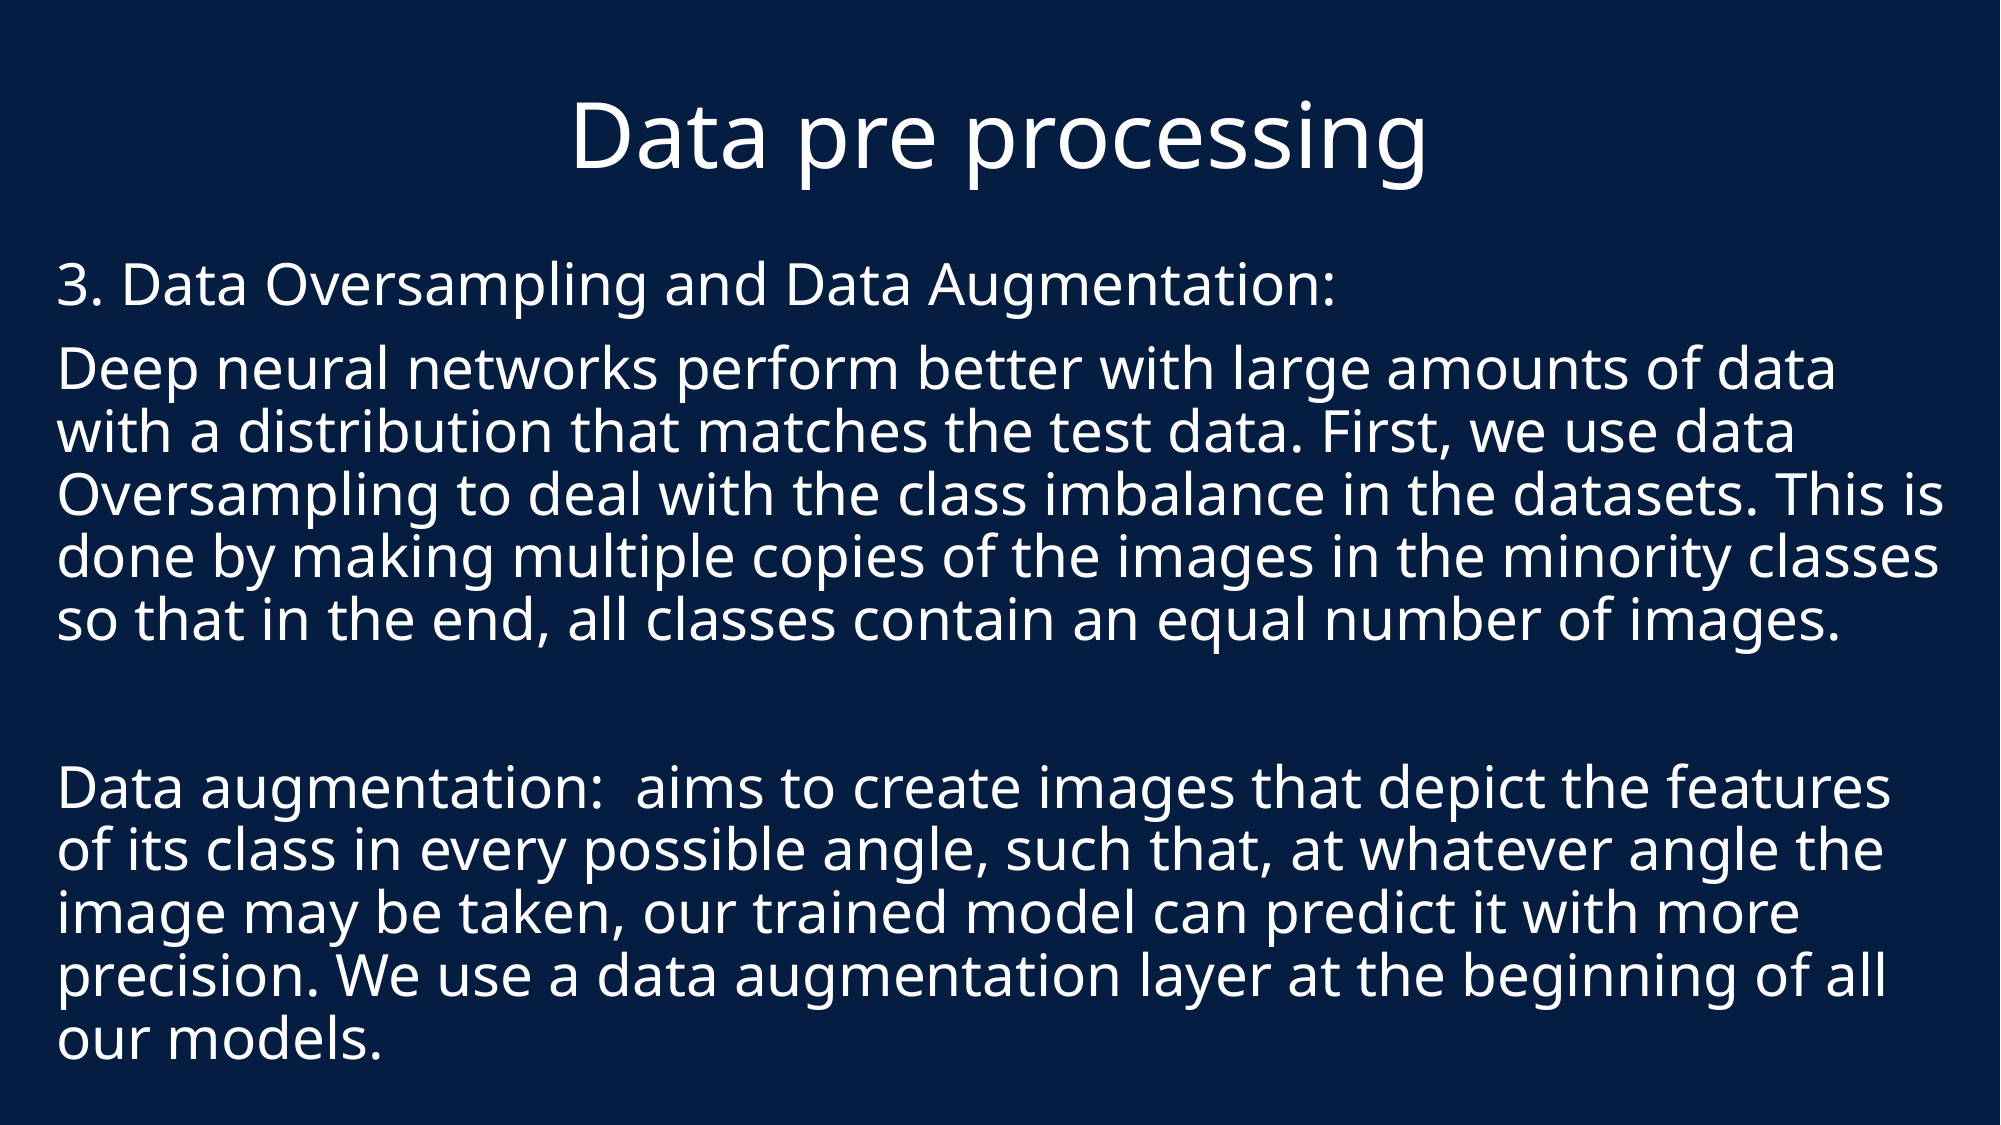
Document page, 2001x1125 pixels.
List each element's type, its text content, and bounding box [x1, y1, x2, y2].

list 3. Data Oversampling and Data Augmentation: Deep neural networks perform better with large amounts of data with a distribution that matches the test data. First, we use data Oversampling to deal with the class imbalance in the datasets. This is done by making multiple copies of the images in the minority classes so that in the end, all classes contain an equal number of images. Data augmentation: aims to create images that depict the features of its class in every possible angle, such that, at whatever angle the image may be taken, our trained model can predict it with more precision. We use a data augmentation layer at the beginning of all our models. [41, 247, 1968, 1106]
title Data pre processing [137, 30, 1863, 247]
